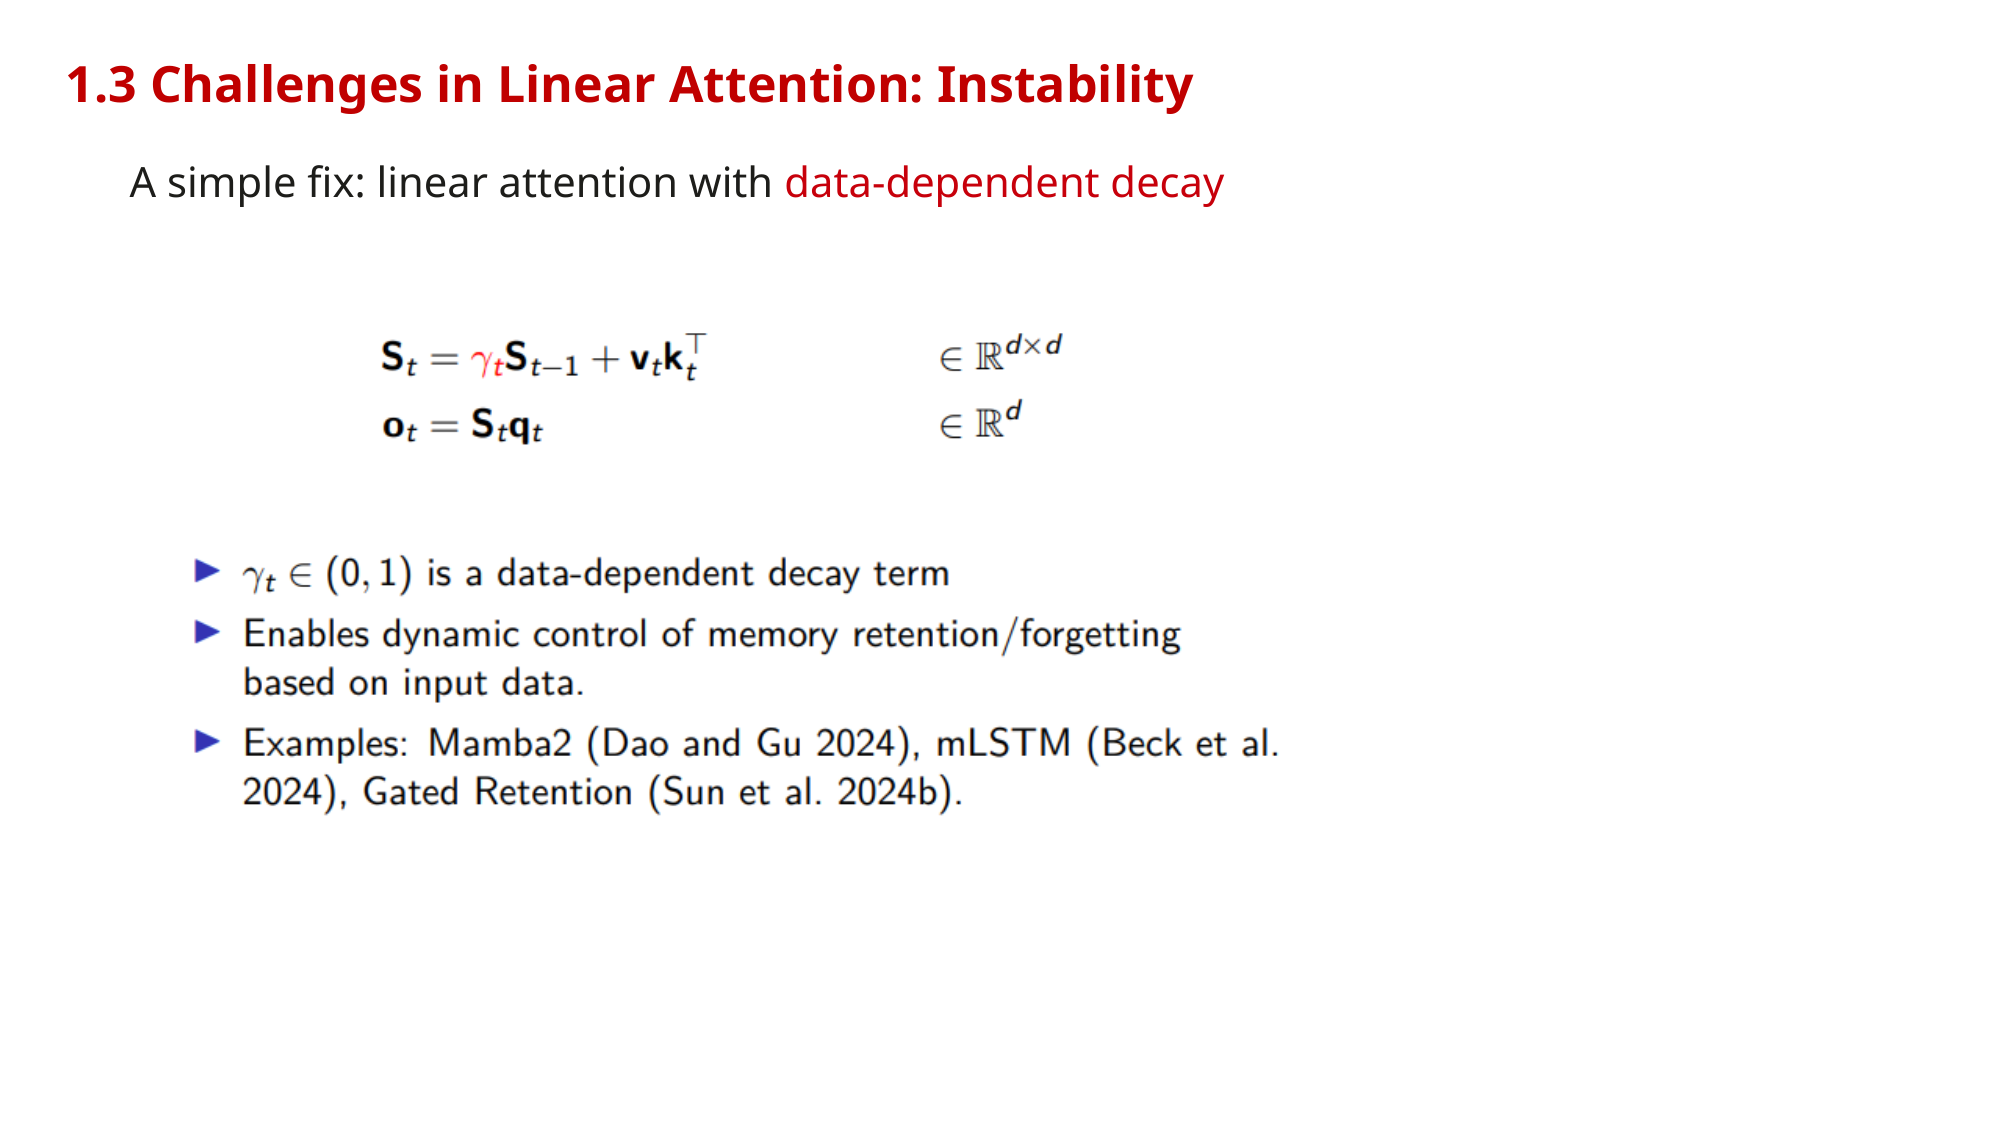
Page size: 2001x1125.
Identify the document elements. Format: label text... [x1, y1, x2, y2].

text_box 1.3 Challenges in Linear Attention: Instability [65, 52, 1784, 113]
picture [129, 271, 1360, 854]
text_box A simple fix: linear attention with data-dependent decay [129, 155, 1409, 206]
